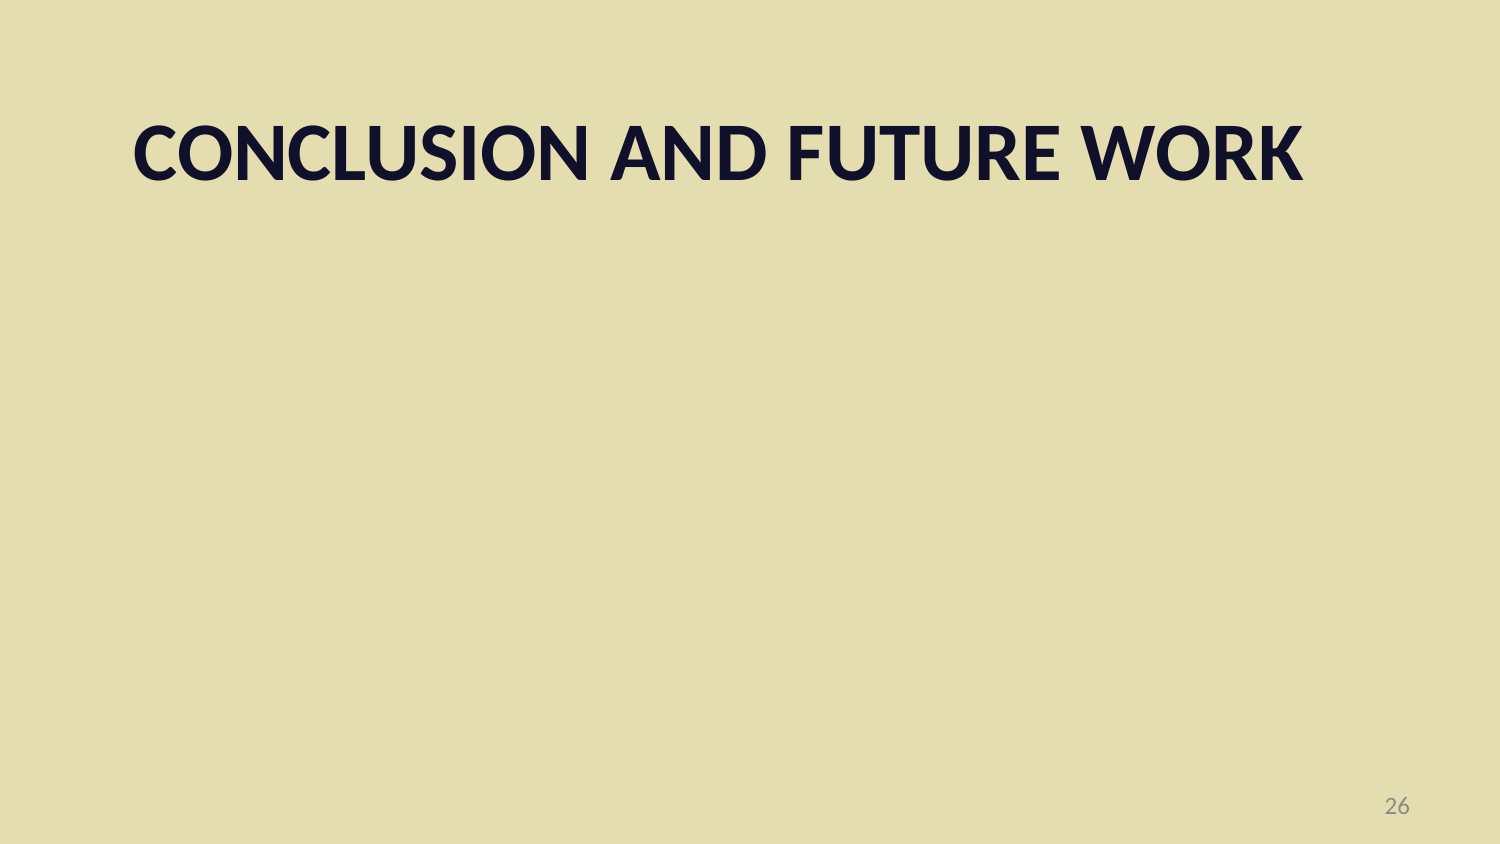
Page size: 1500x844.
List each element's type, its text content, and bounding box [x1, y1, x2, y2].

title Conclusion and Future work [118, 89, 1394, 258]
slide_number 26 [1074, 782, 1425, 827]
